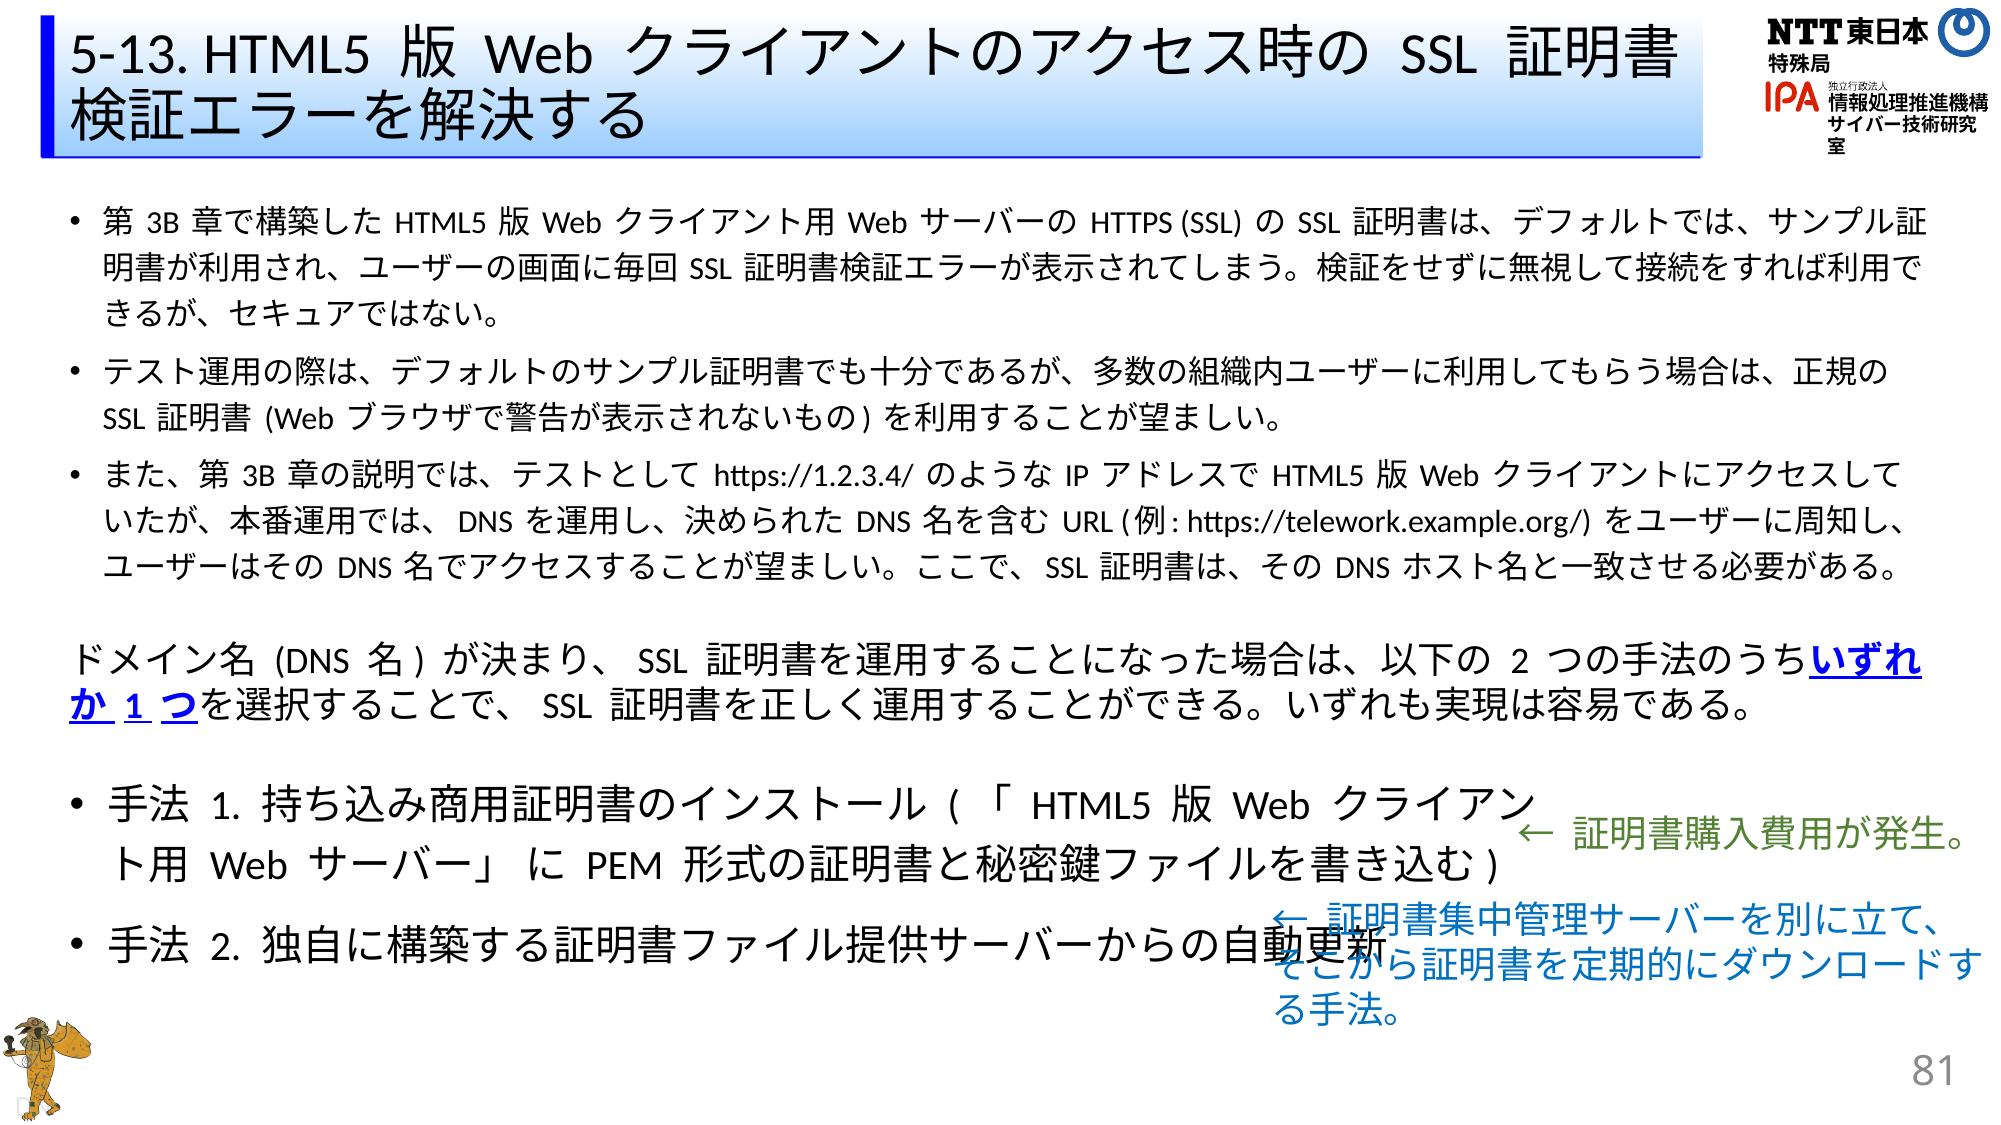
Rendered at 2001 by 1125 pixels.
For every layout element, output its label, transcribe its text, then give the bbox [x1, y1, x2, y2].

text_box ドメイン名 (DNS 名) が決まり、SSL 証明書を運用することになった場合は、以下の 2 つの手法のうちいずれか 1 つを選択することで、SSL 証明書を正しく運用することができる。いずれも実現は容易である。 [54, 628, 1949, 734]
list 第 3B 章で構築した HTML5 版 Web クライアント用 Web サーバーの HTTPS (SSL) の SSL 証明書は、デフォルトでは、サンプル証明書が利用され、ユーザーの画面に毎回 SSL 証明書検証エラーが表示されてしまう。検証をせずに無視して接続をすれば利用できるが、セキュアではない。 テスト運用の際は、デフォルトのサンプル証明書でも十分であるが、多数の組織内ユーザーに利用してもらう場合は、正規の SSL 証明書 (Web ブラウザで警告が表示されないもの) を利用することが望ましい。 また、第 3B 章の説明では、テストとして https://1.2.3.4/ のような IP アドレスで HTML5 版 Web クライアントにアクセスしていたが、本番運用では、DNS を運用し、決められた DNS 名を含む URL (例: https://telework.example.org/) をユーザーに周知し、ユーザーはその DNS 名でアクセスすることが望ましい。ここで、SSL 証明書は、その DNS ホスト名と一致させる必要がある。 [54, 186, 1949, 628]
slide_number 81 [1412, 1042, 1975, 1103]
text_box ← 証明書集中管理サーバーを別に立て、そこから証明書を定期的にダウンロードする手法。 [1256, 889, 2000, 1039]
title 5-13. HTML5 版 Web クライアントのアクセス時の SSL 証明書検証エラーを解決する [54, 30, 1703, 143]
text_box ← 証明書購入費用が発生。 [1502, 802, 1990, 863]
text_box 手法 1. 持ち込み商用証明書のインストール (「 HTML5 版 Web クライアント用 Web サーバー」 に PEM 形式の証明書と秘密鍵ファイルを書き込む) 手法 2. 独自に構築する証明書ファイル提供サーバーからの自動更新 [54, 760, 1567, 1006]
